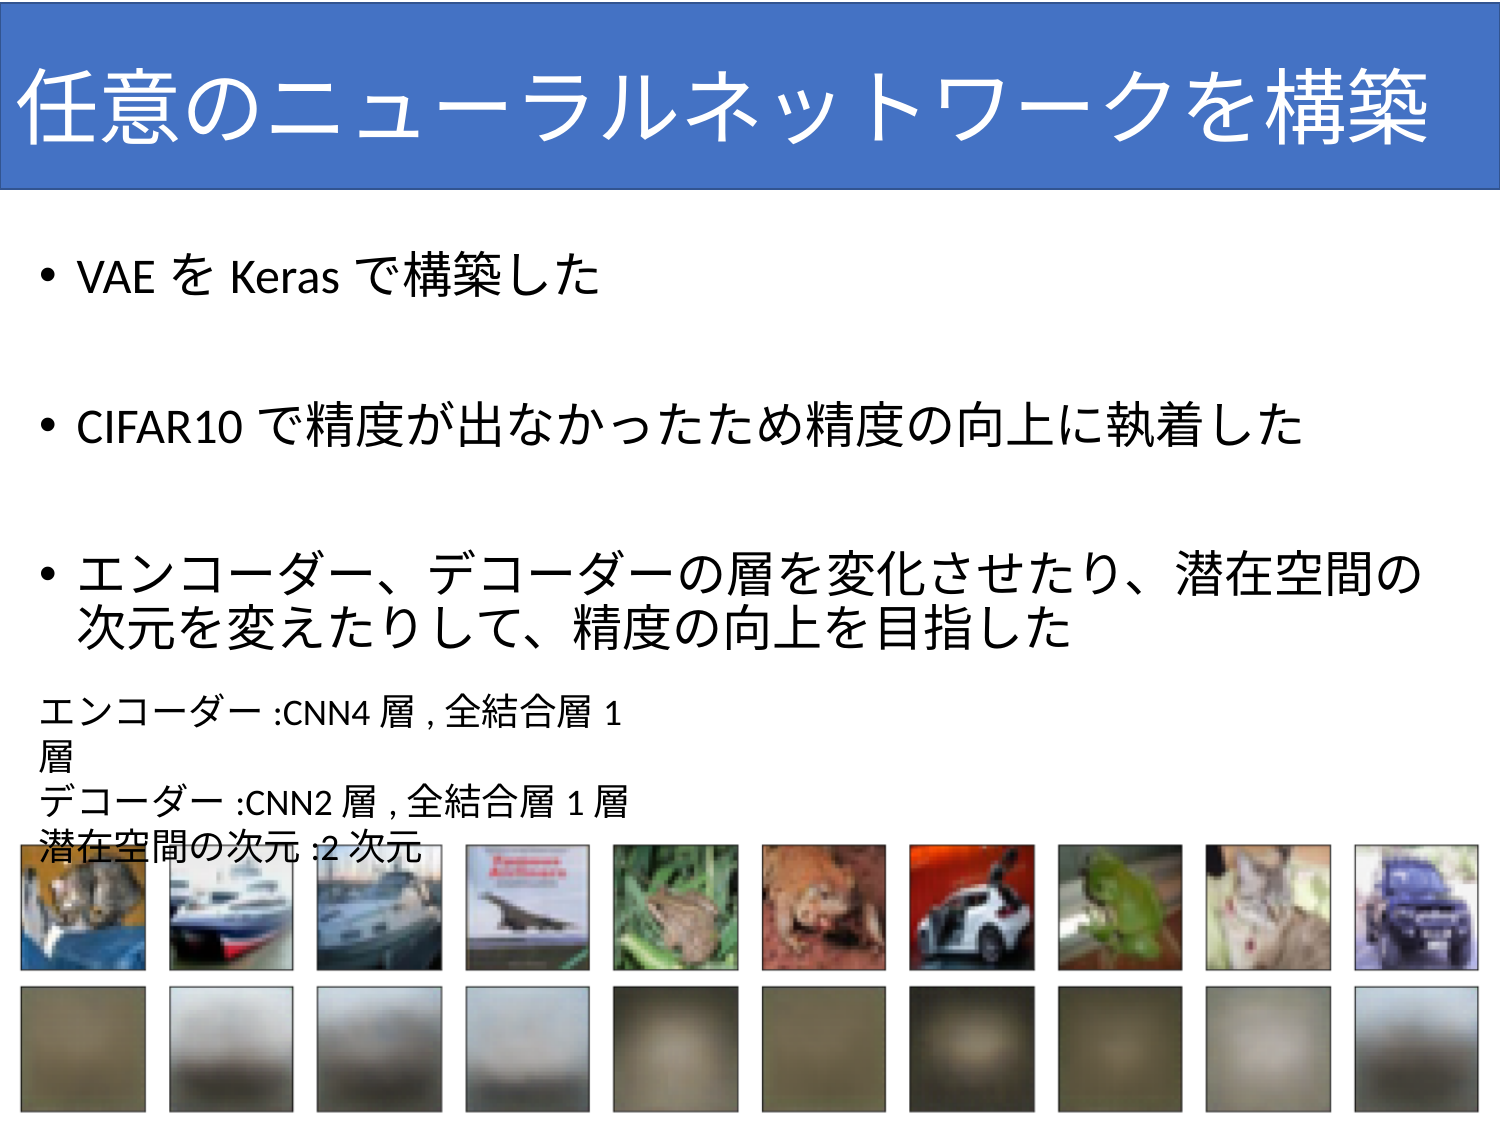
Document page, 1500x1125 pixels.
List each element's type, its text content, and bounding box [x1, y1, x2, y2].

list VAEをKerasで構築した CIFAR10で精度が出なかったため精度の向上に執着した エンコーダー、デコーダーの層を変化させたり、潜在空間の次元を変えたりして、精度の向上を目指した [24, 242, 1476, 840]
title 任意のニューラルネットワークを構築 [0, 3, 1500, 221]
picture [0, 840, 1500, 1118]
text_box エンコーダー:CNN4層,全結合層1層 デコーダー:CNN2層,全結合層1層 潜在空間の次元:2次元 [24, 680, 658, 840]
